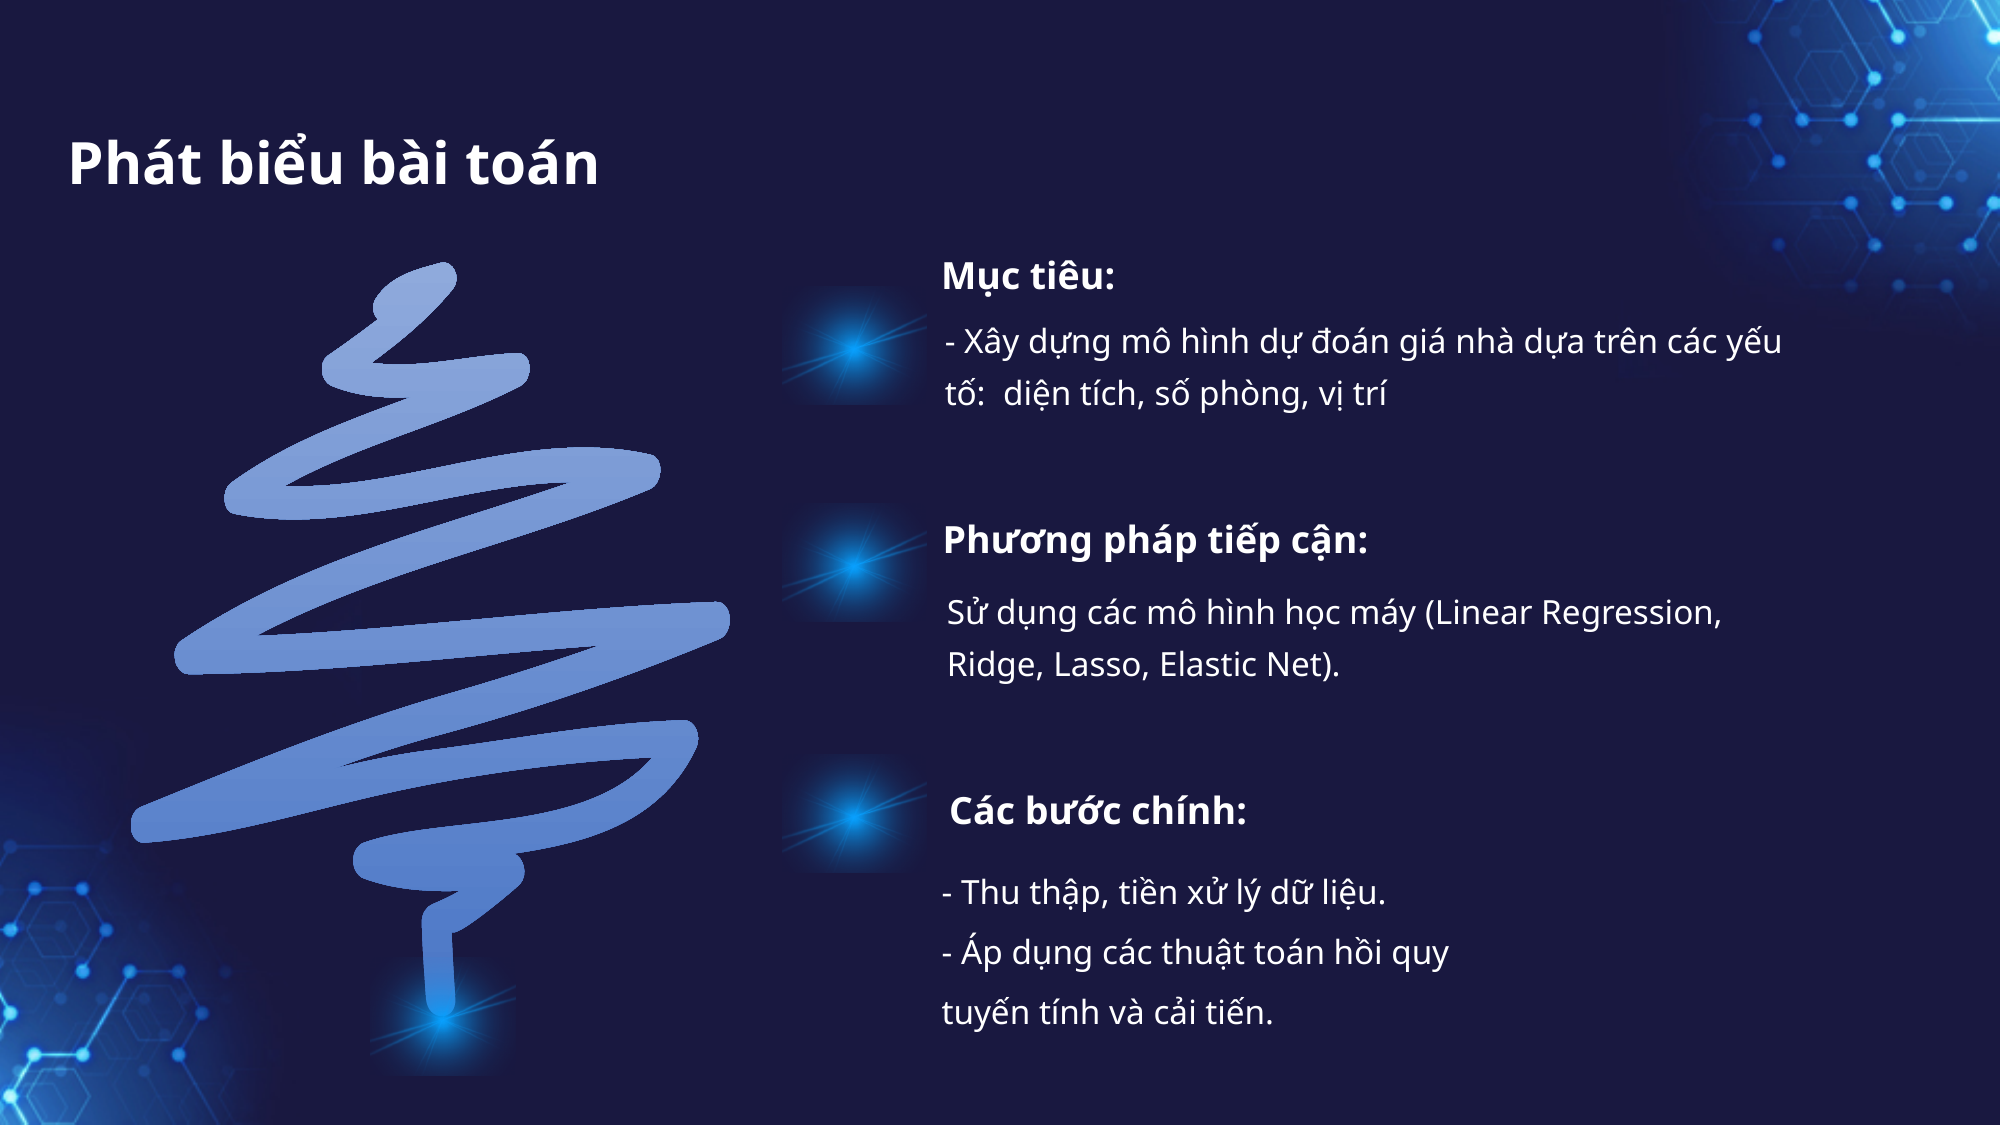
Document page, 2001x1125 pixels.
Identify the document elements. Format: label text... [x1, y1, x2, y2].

text_box Sử dụng các mô hình học máy (Linear Regression, Ridge, Lasso, Elastic Net). [932, 572, 1808, 691]
text_box - Thu thập, tiền xử lý dữ liệu. - Áp dụng các thuật toán hồi quy tuyến tính và cải tiến. [926, 843, 1497, 1039]
picture [0, 0, 2000, 1125]
text_box - Xây dựng mô hình dự đoán giá nhà dựa trên các yếu tố: diện tích, số phòng, vị trí [929, 301, 1828, 420]
text_box Mục tiêu: [926, 244, 1131, 305]
text_box Phát biểu bài toán [52, 118, 616, 204]
text_box Các bước chính: [934, 779, 1263, 840]
text_box Phương pháp tiếp cận: [927, 509, 1384, 569]
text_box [130, 261, 731, 1017]
